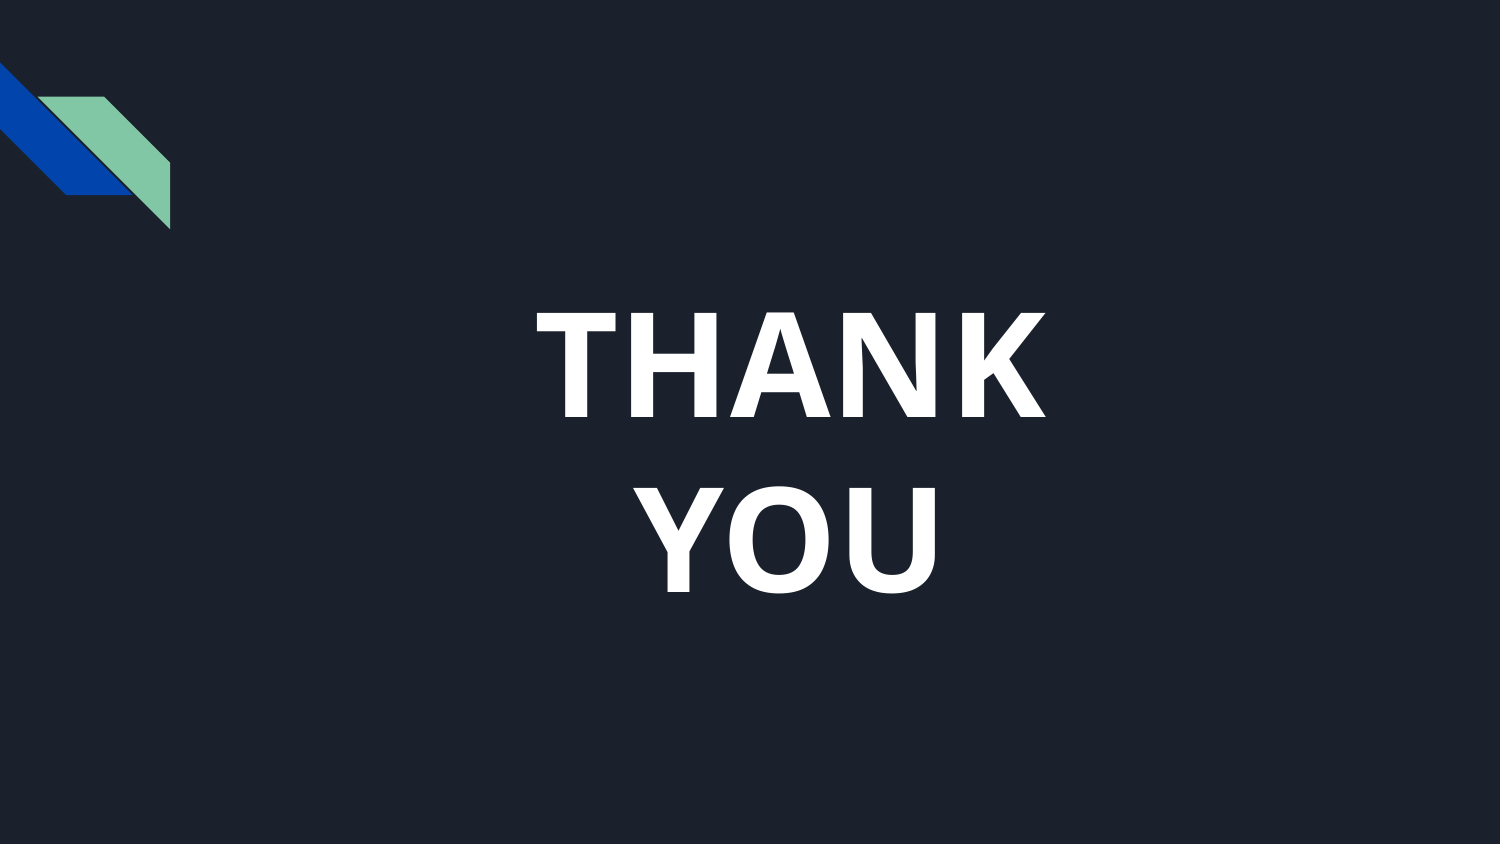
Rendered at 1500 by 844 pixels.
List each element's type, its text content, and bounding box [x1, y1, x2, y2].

list THANK YOU [212, 257, 1368, 735]
